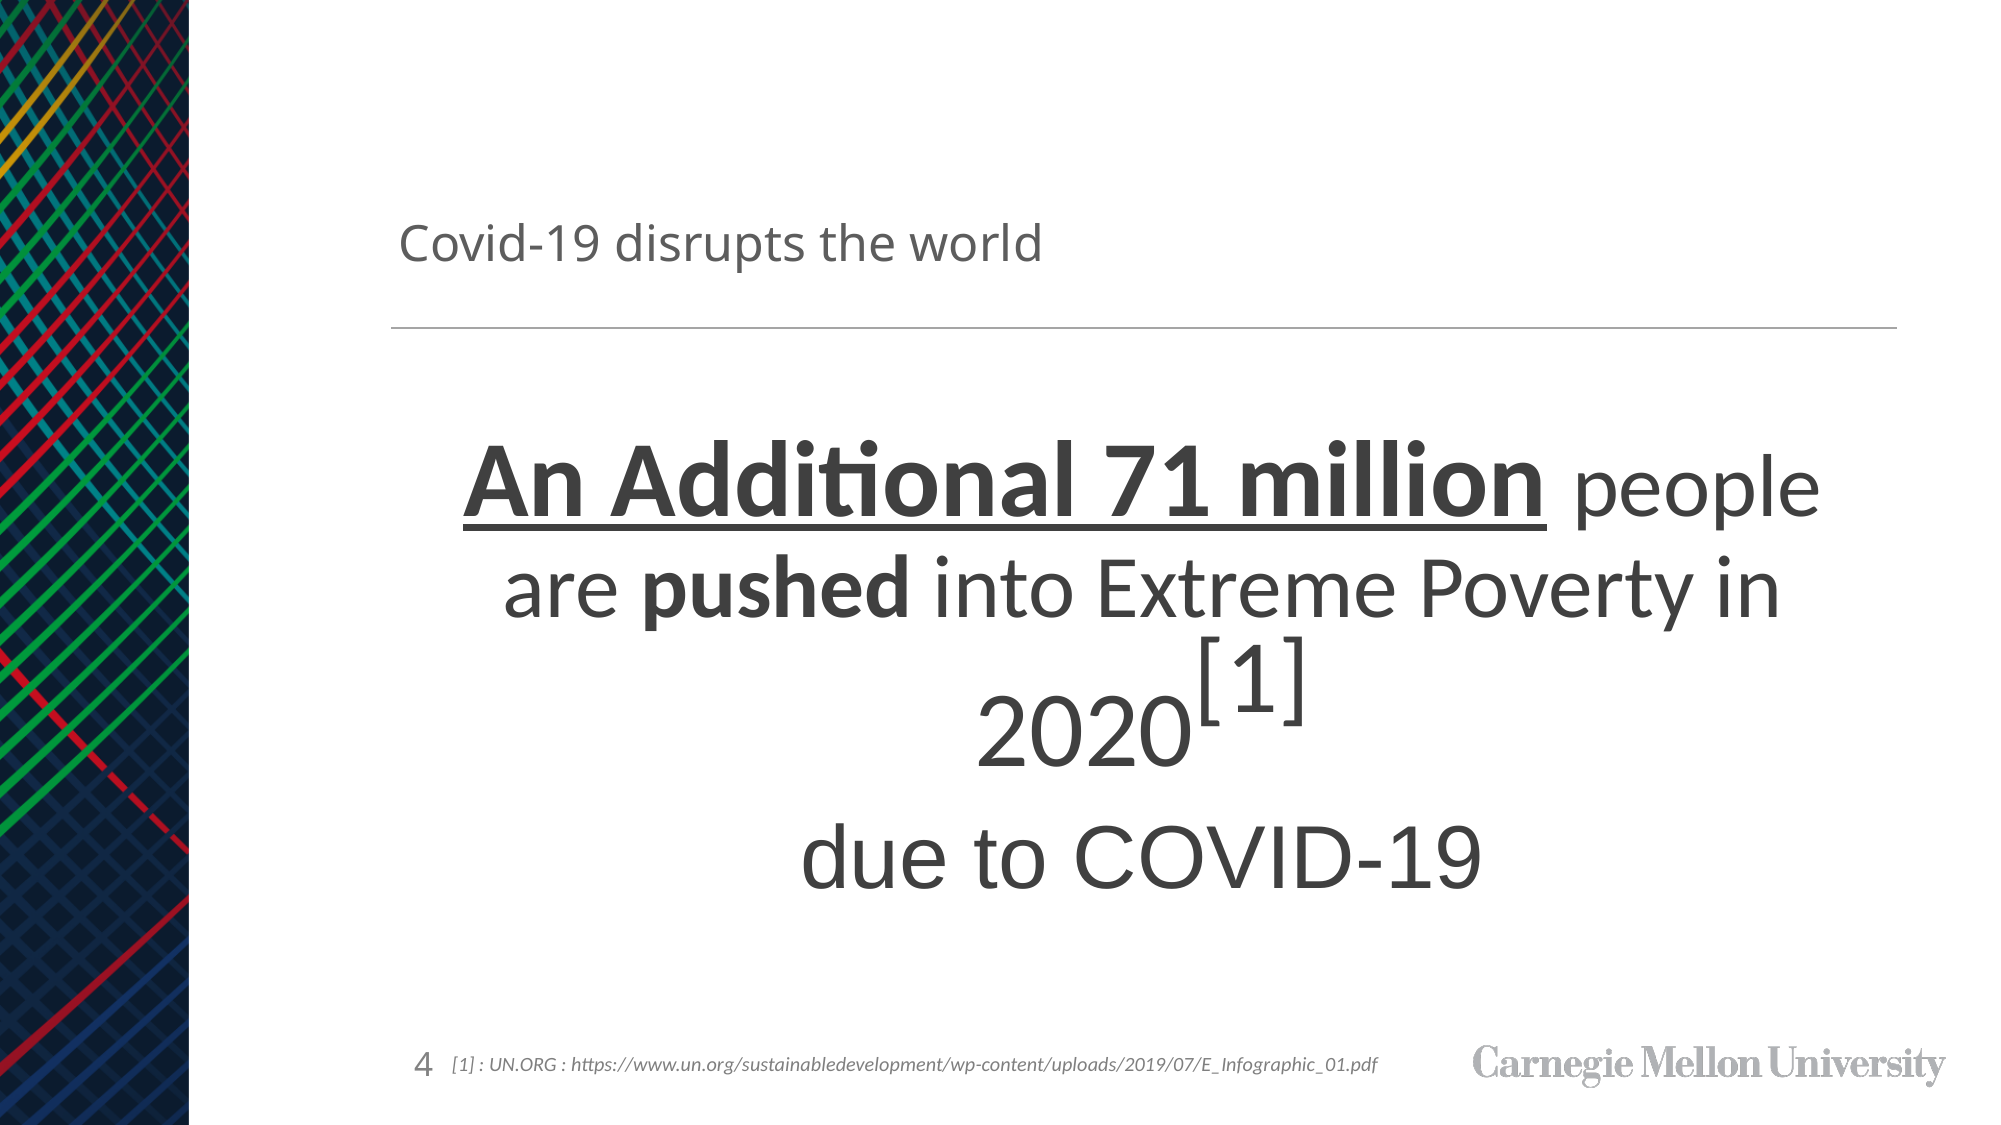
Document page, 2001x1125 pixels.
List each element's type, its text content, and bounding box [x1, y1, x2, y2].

list An Additional 71 million people are pushed into Extreme Poverty in 2020[1] due to COVID-19 [392, 415, 1893, 919]
list [1] : UN.ORG : https://www.un.org/sustainabledevelopment/wp-content/uploads/2019/07/E_Infographic_01.pdf [444, 1040, 1391, 1086]
picture [0, 0, 188, 1125]
list Covid-19 disrupts the world [391, 189, 1872, 296]
picture [1473, 1045, 1946, 1088]
slide_number 4 [383, 732, 441, 1125]
